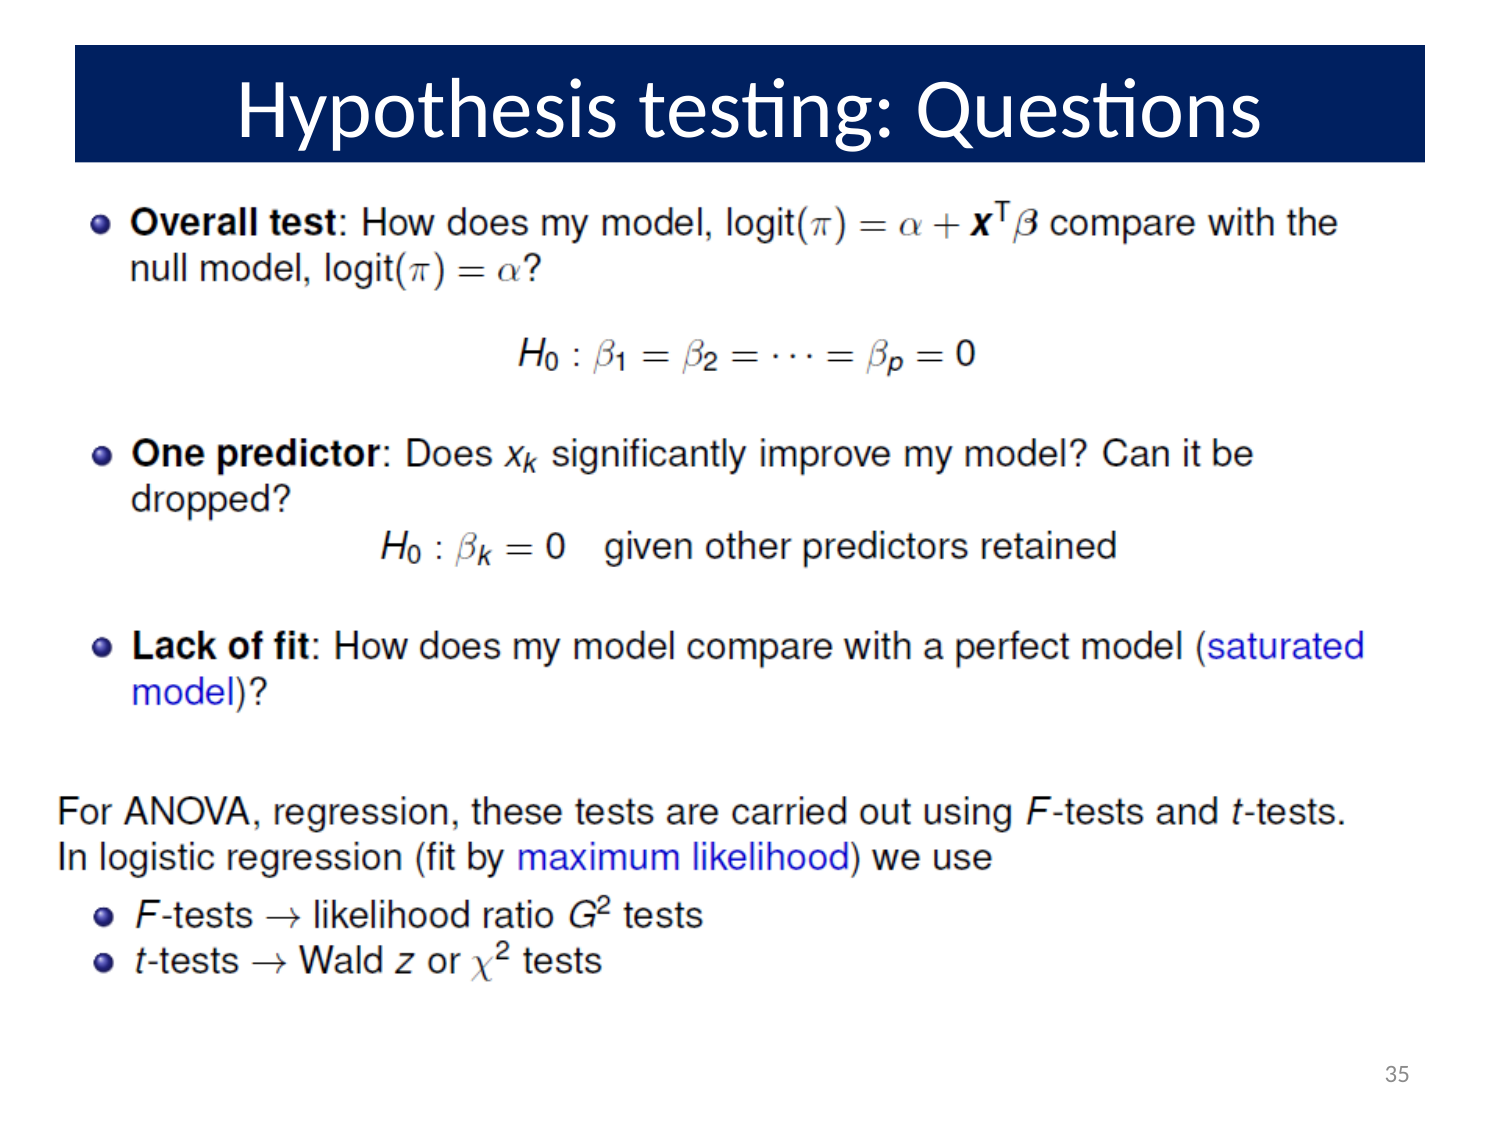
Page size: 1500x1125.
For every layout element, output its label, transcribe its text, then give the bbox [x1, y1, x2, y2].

picture [49, 612, 1391, 721]
picture [49, 783, 1391, 991]
title Hypothesis testing: Questions [75, 45, 1425, 163]
picture [49, 426, 1391, 579]
picture [49, 187, 1391, 393]
slide_number 35 [1074, 1042, 1425, 1103]
